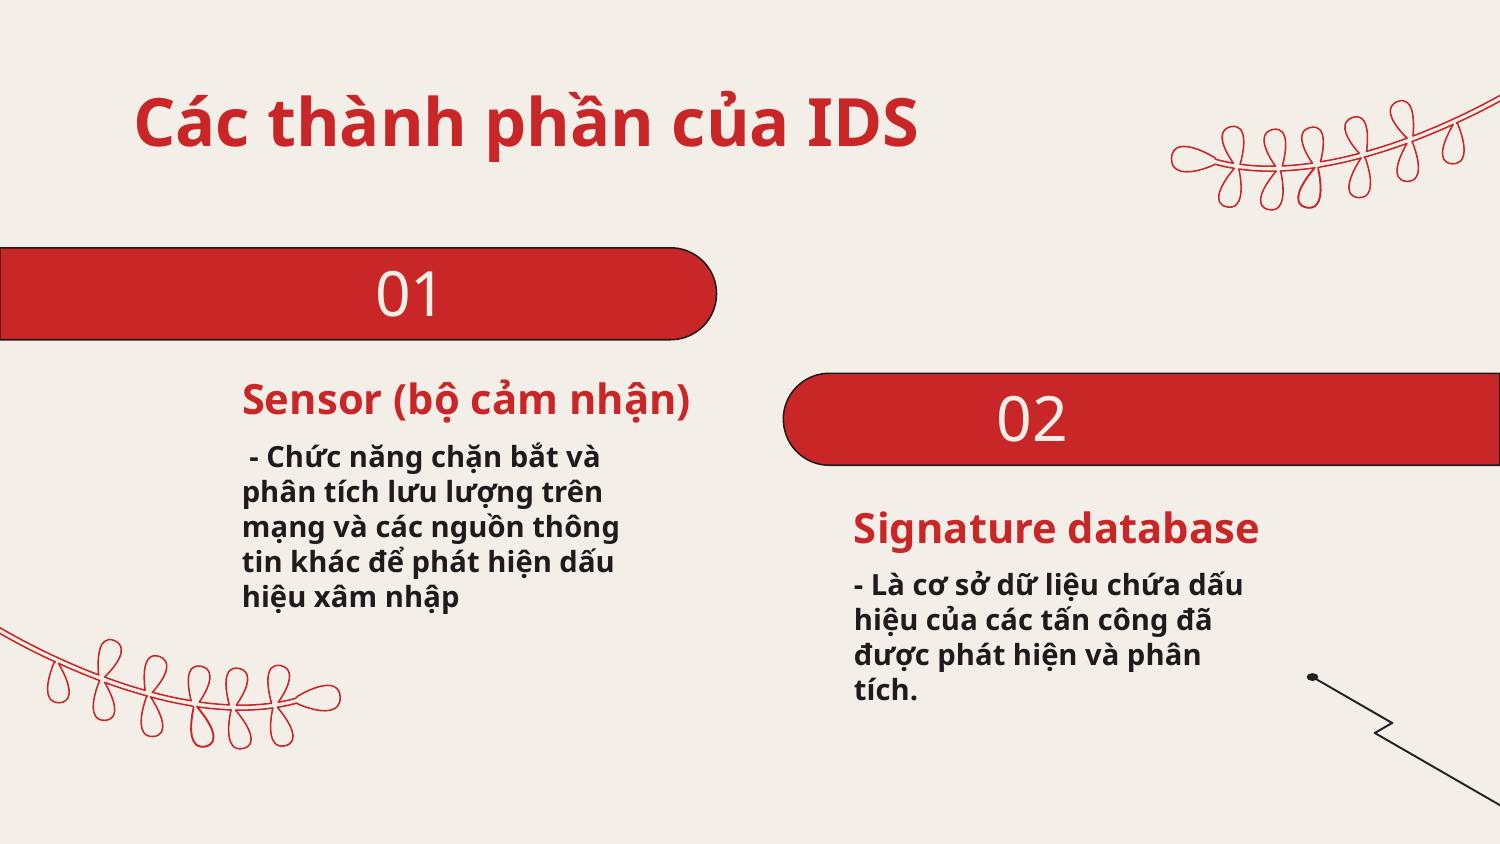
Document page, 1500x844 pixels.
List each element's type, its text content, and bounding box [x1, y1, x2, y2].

text_box 01 [360, 256, 570, 330]
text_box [78, 506, 244, 841]
title Các thành phần của IDS [118, 72, 1262, 167]
subtitle Signature database [839, 465, 1335, 552]
text_box [783, 373, 1500, 466]
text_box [1306, 673, 1500, 809]
subtitle - Chức năng chặn bắt và phân tích lưu lượng trên mạng và các nguồn thông tin khác để phát hiện dấu hiệu xâm nhập [226, 423, 661, 617]
subtitle Sensor (bộ cảm nhận) [227, 336, 717, 424]
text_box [1267, 0, 1434, 302]
text_box [0, 247, 717, 340]
text_box 02 [981, 381, 1192, 455]
subtitle - Là cơ sở dữ liệu chứa dấu hiệu của các tấn công đã được phát hiện và phân tích. [839, 551, 1273, 745]
